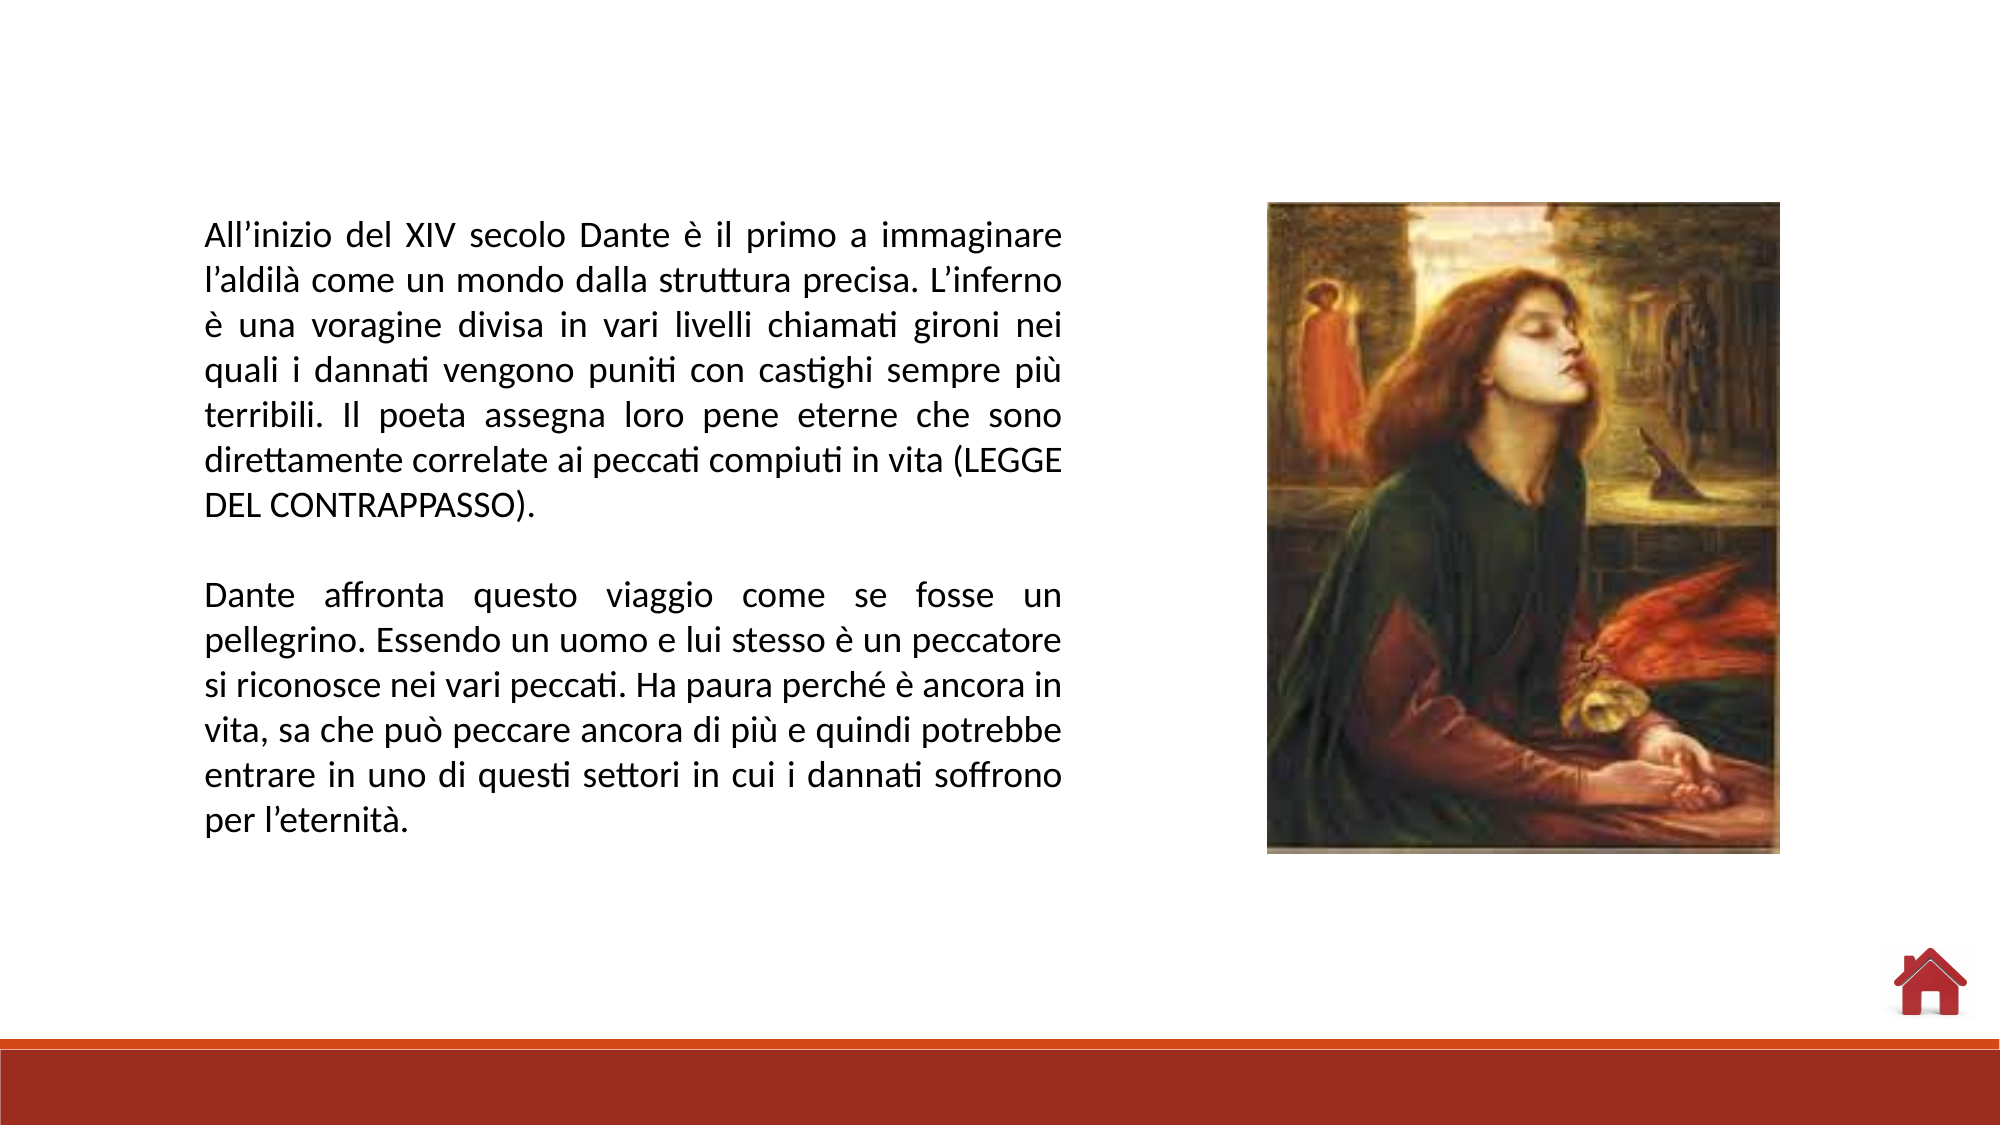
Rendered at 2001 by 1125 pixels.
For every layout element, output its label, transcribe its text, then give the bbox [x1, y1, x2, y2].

picture [1882, 946, 1976, 1020]
picture [1267, 202, 1781, 854]
text_box All’inizio del XIV secolo Dante è il primo a immaginare l’aldilà come un mondo dalla struttura precisa. L’inferno è una voragine divisa in vari livelli chiamati gironi nei quali i dannati vengono puniti con castighi sempre più terribili. Il poeta assegna loro pene eterne che sono direttamente correlate ai peccati compiuti in vita (LEGGE DEL CONTRAPPASSO). Dante affronta questo viaggio come se fosse un pellegrino. Essendo un uomo e lui stesso è un peccatore si riconosce nei vari peccati. Ha paura perché è ancora in vita, sa che può peccare ancora di più e quindi potrebbe entrare in uno di questi settori in cui i dannati soffrono per l’eternità. [189, 202, 1079, 848]
